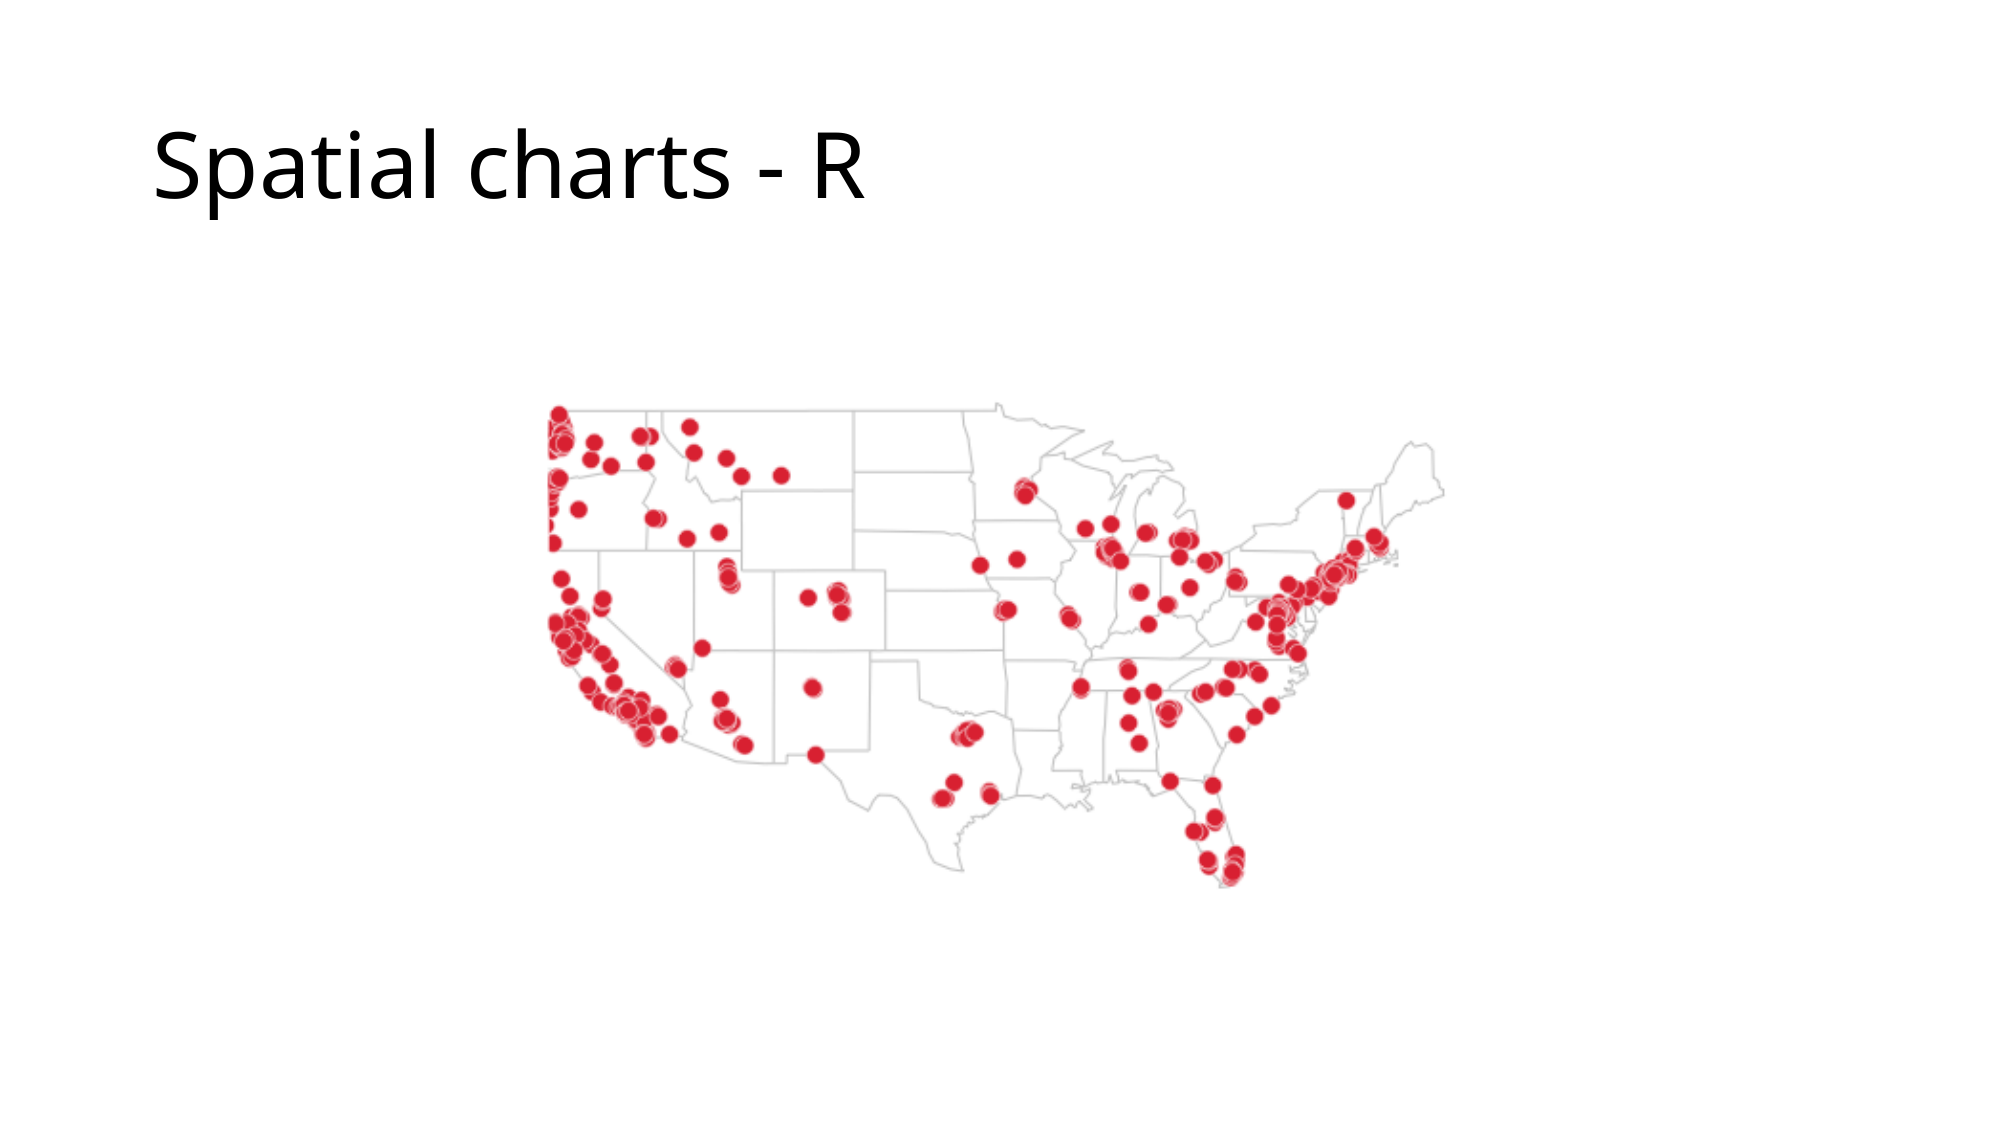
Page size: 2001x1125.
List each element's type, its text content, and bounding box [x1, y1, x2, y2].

title Spatial charts - R [137, 59, 1863, 278]
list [399, 248, 1571, 1044]
